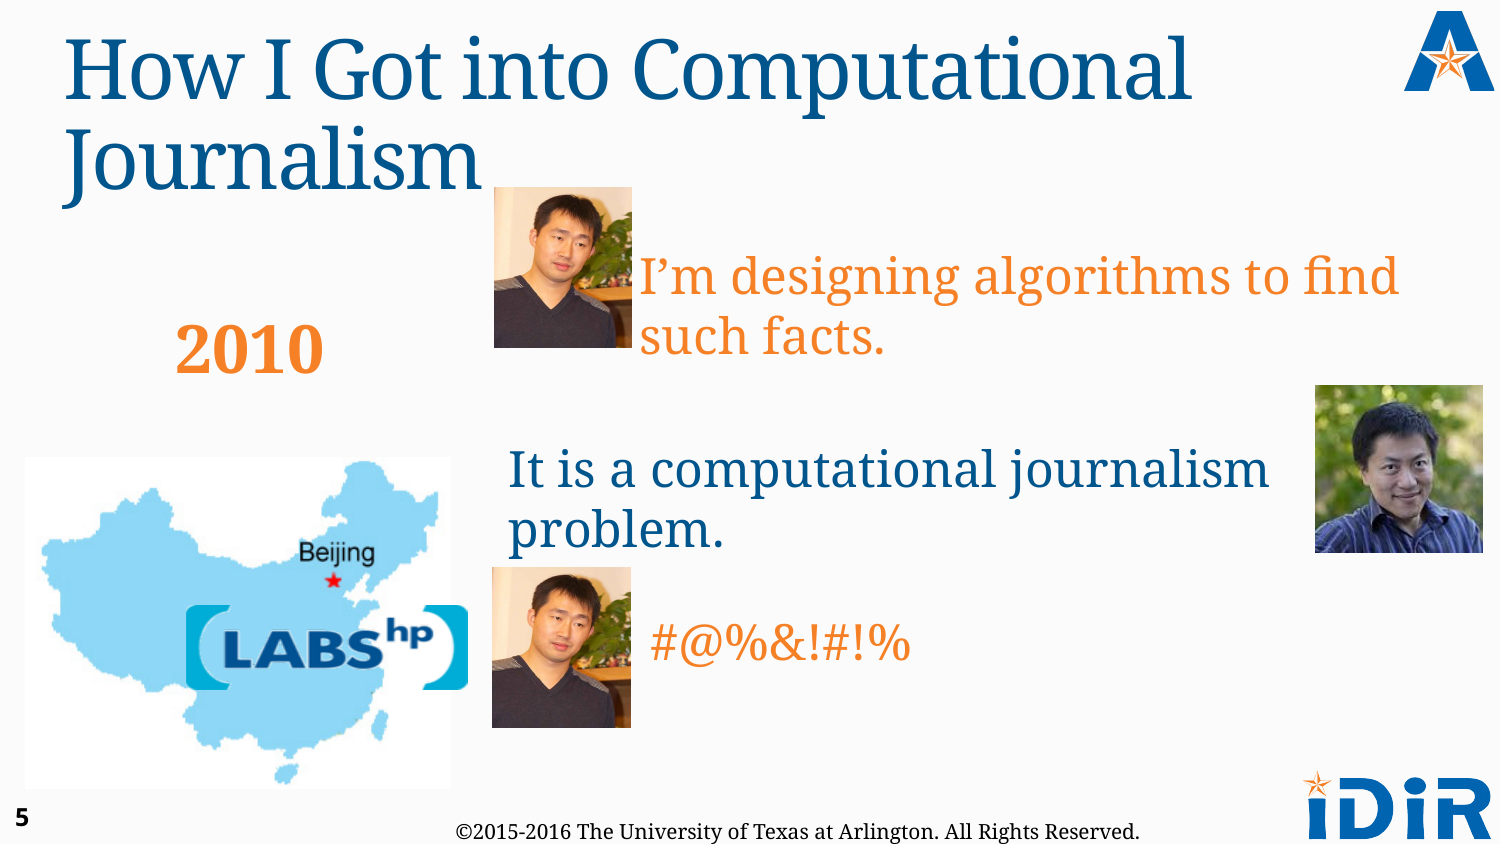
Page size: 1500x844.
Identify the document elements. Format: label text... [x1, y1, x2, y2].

picture [492, 567, 631, 729]
text_box It is a computational journalism problem. [494, 430, 1400, 565]
picture [1315, 385, 1484, 553]
picture [493, 186, 633, 348]
picture [25, 457, 454, 790]
picture [1301, 769, 1495, 844]
text_box #@%&!#!% [635, 602, 1496, 678]
picture [460, 605, 468, 612]
picture [458, 683, 468, 691]
text_box I’m designing algorithms to find such facts. [624, 236, 1496, 372]
title How I Got into Computational Journalism [63, 28, 1436, 120]
slide_number 5 [0, 796, 350, 842]
text_box 2010 [160, 299, 366, 395]
picture [1404, 11, 1495, 91]
